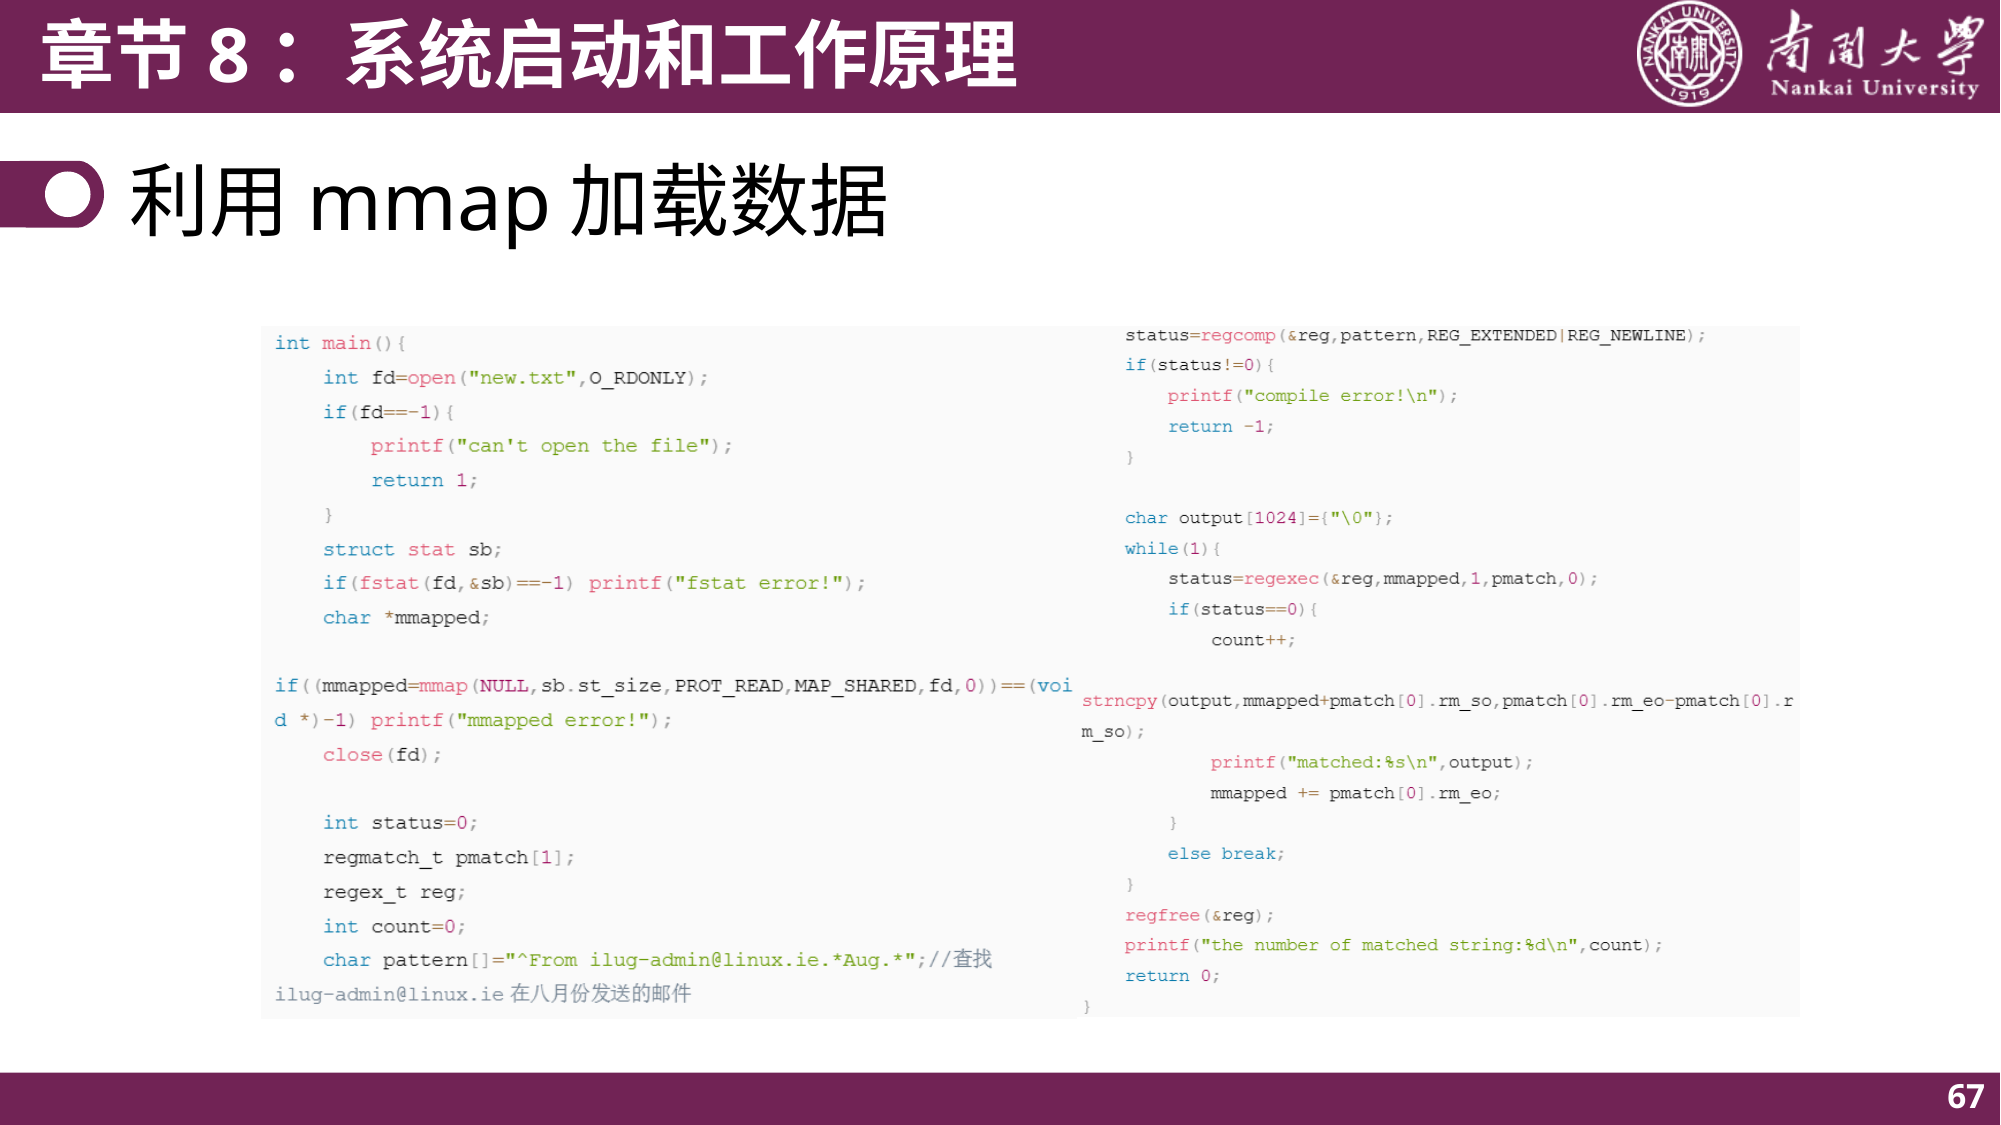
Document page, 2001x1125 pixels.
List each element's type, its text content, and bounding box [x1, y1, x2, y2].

picture [260, 325, 1801, 1019]
title 利用mmap加载数据 [114, 143, 1886, 255]
picture [1637, 0, 2001, 110]
slide_number 67 [1550, 1070, 2000, 1125]
